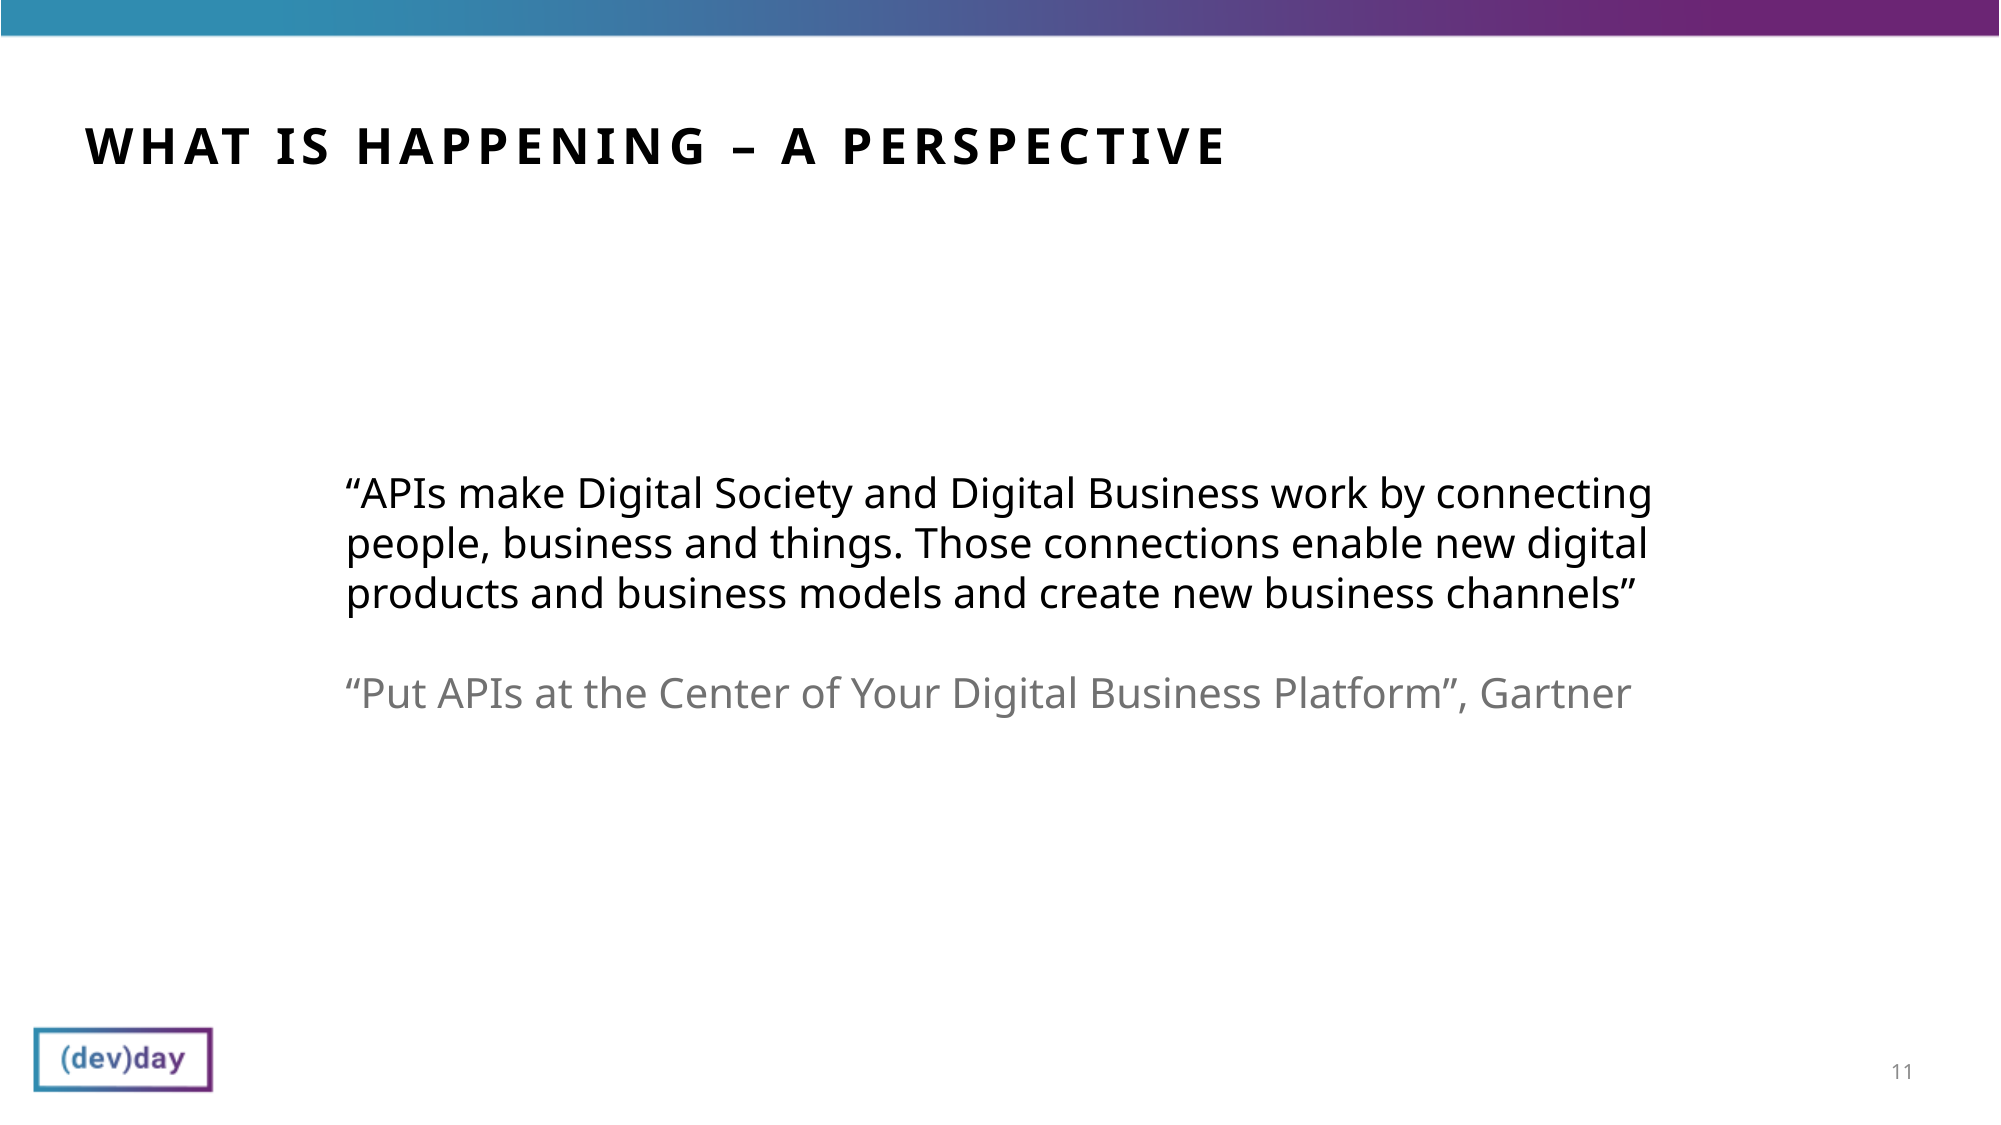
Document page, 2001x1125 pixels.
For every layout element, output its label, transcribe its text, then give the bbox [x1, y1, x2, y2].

picture [1, 0, 1999, 1125]
text_box “APIs make Digital Society and Digital Business work by connecting people, business and things. Those connections enable new digital products and business models and create new business channels” “Put APIs at the Center of Your Digital Business Platform”, Gartner [345, 466, 1655, 854]
title What is happening – a perspective [70, 113, 1930, 278]
slide_number 11 [1479, 1042, 1930, 1103]
